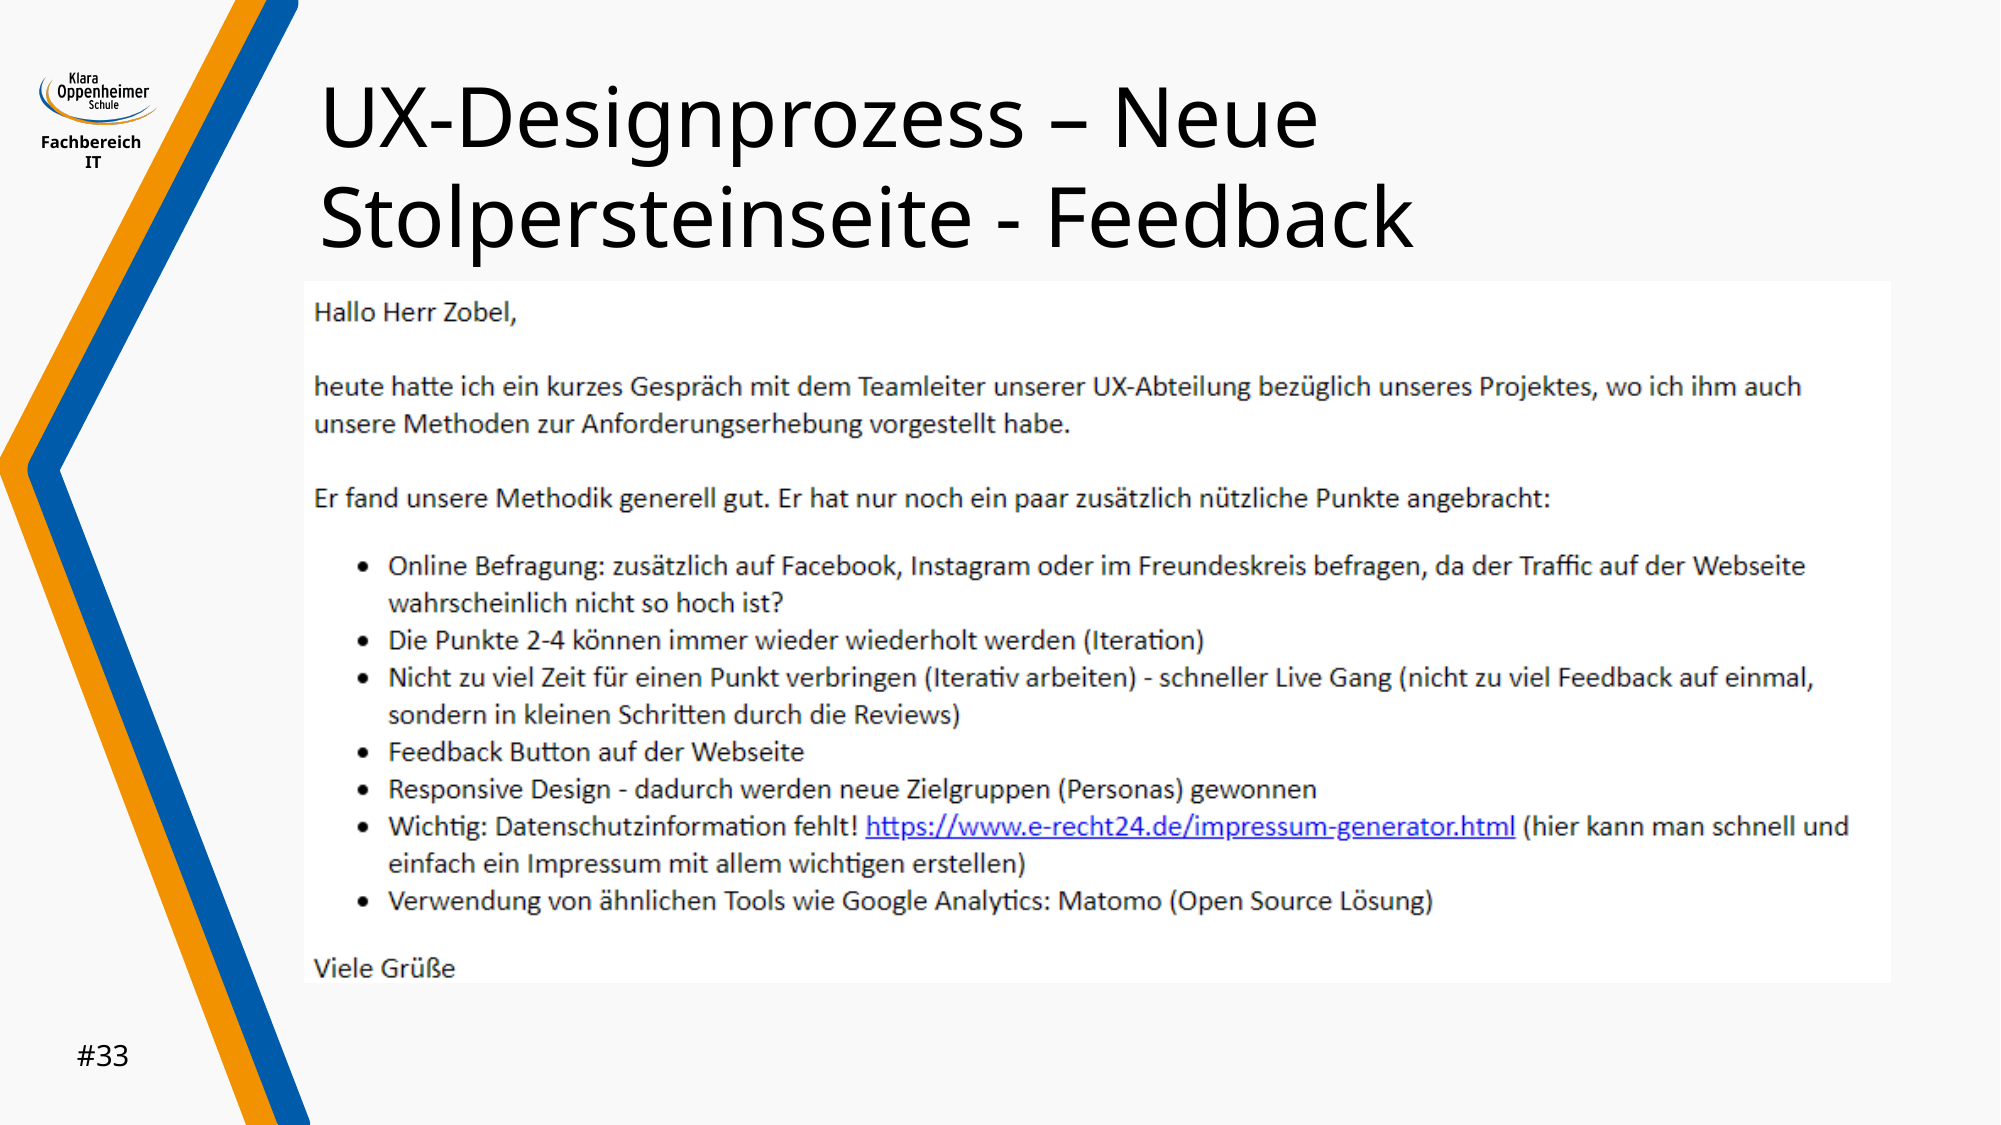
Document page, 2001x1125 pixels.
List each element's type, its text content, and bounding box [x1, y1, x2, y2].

title UX-Designprozess – Neue Stolpersteinseite - Feedback [304, 57, 1948, 282]
picture [39, 72, 157, 125]
picture [303, 281, 1891, 984]
slide_number #33 [36, 1029, 171, 1090]
